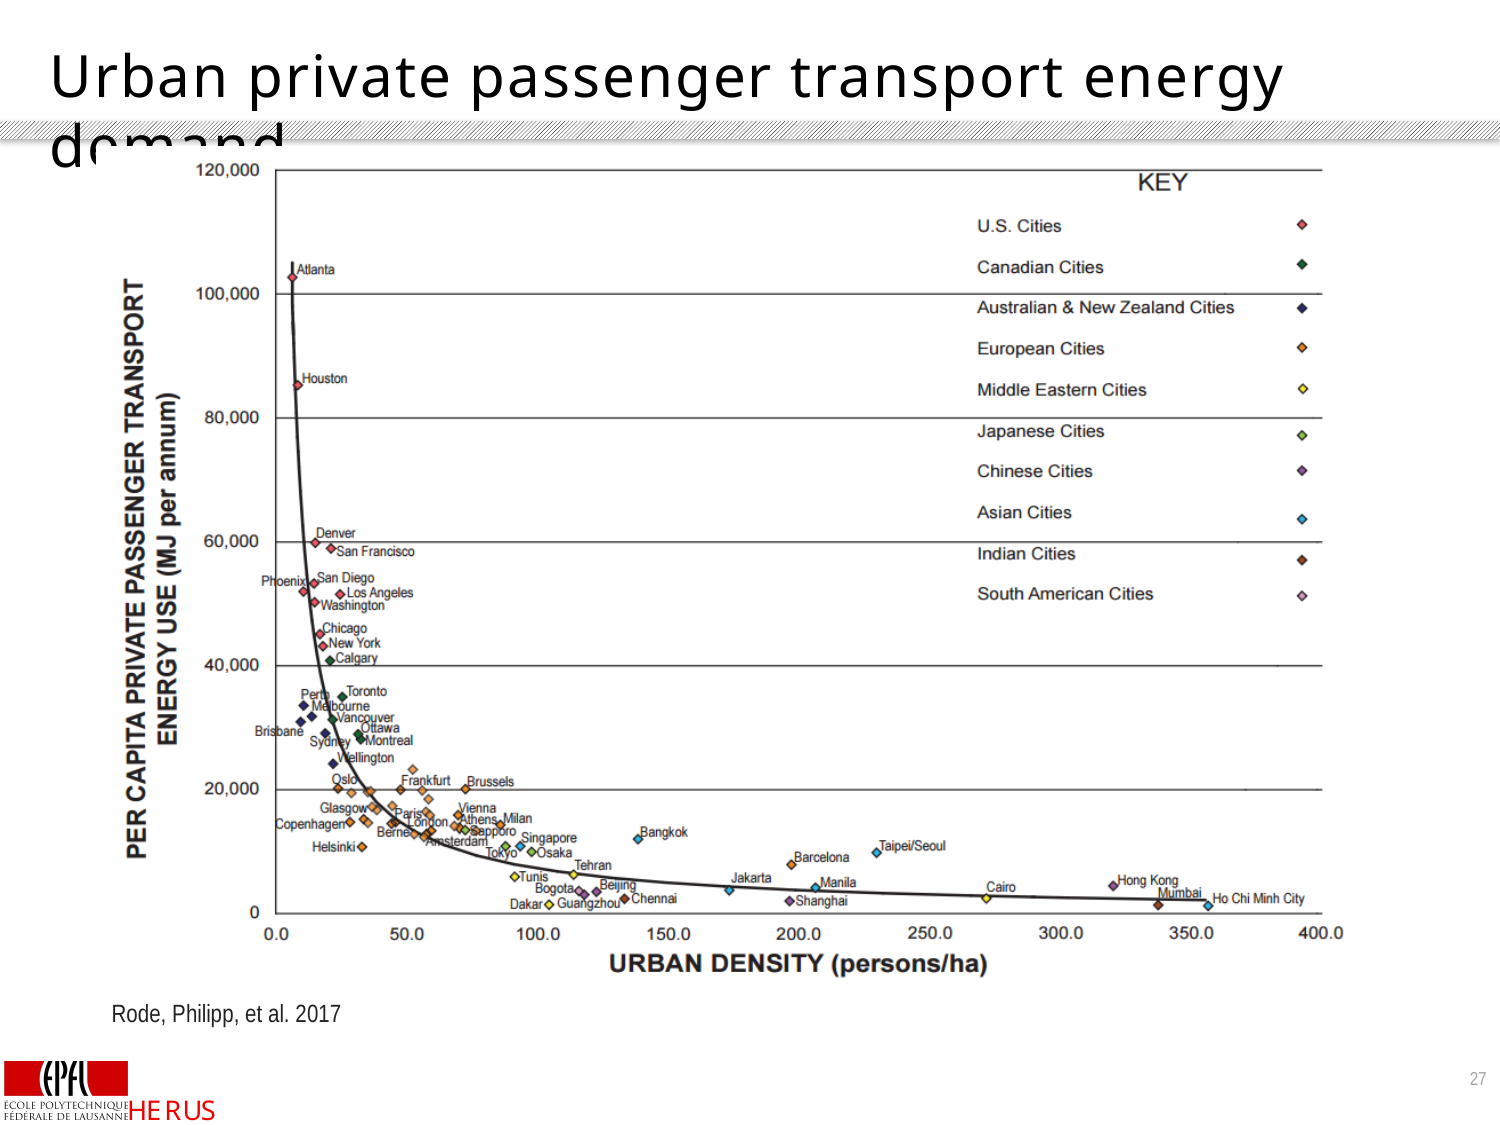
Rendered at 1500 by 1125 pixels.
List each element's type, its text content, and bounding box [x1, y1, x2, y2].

picture [96, 146, 1362, 1035]
picture [4, 1061, 128, 1120]
title Urban private passenger transport energy demand [35, 32, 1385, 135]
